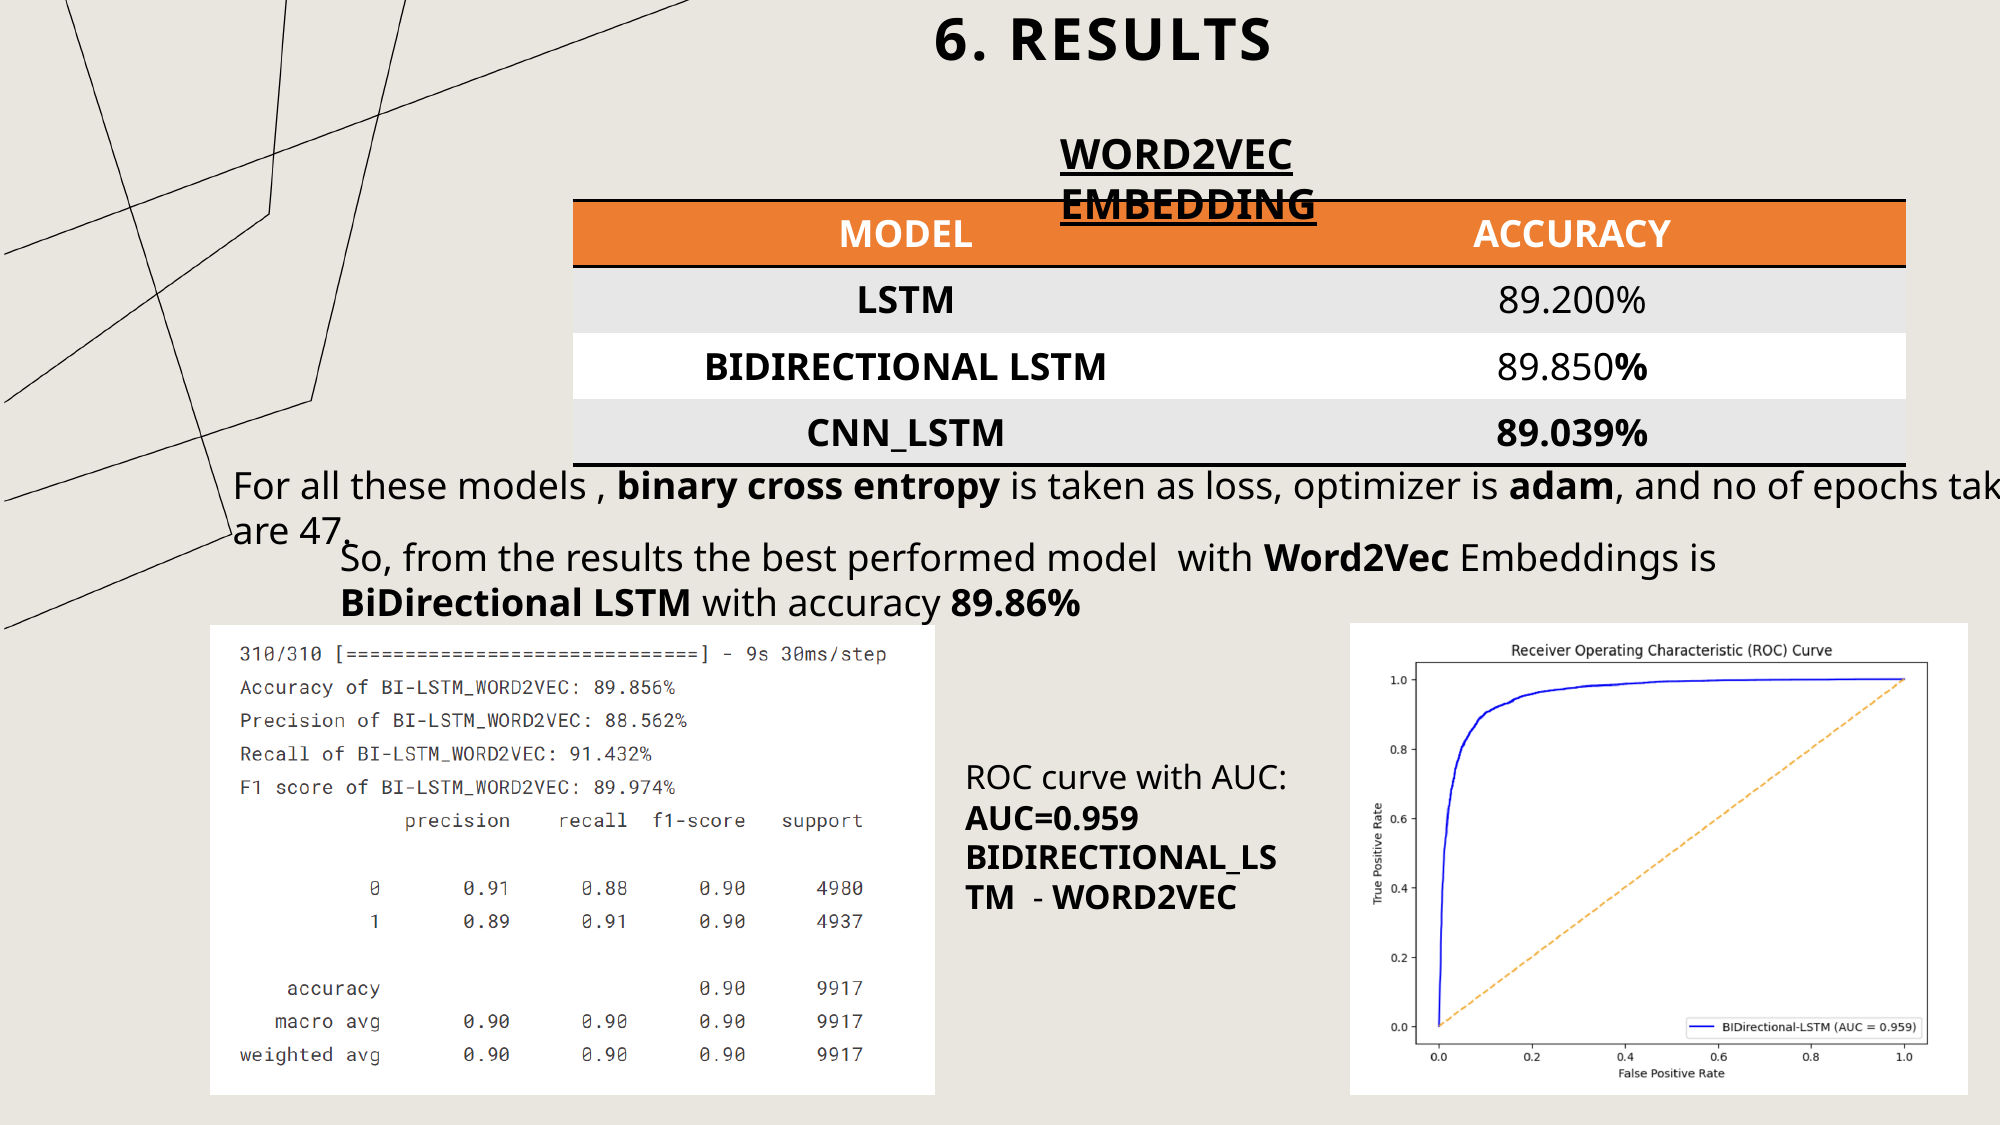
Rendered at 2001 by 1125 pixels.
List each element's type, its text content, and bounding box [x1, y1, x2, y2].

table_cell 89.039% [1239, 399, 1906, 454]
table_header ACCURACY [1239, 202, 1906, 265]
title 6. RESULTS [380, 34, 1849, 151]
picture [1350, 623, 1968, 1095]
text_box So, from the results the best performed model with Word2Vec Embeddings is BiDirectional LSTM with accuracy 89.86% [324, 526, 1984, 632]
text_box For all these models , binary cross entropy is taken as loss, optimizer is adam, and no of epochs taken are 47. [217, 454, 2000, 560]
table_header MODEL [573, 202, 1239, 265]
text_box ROC curve with AUC: AUC=0.959 BIDIRECTIONAL_LSTM - WORD2VEC [950, 749, 1308, 924]
picture [4, 0, 935, 1095]
slide_number 19 [1412, 1095, 1863, 1103]
table_cell LSTM [573, 268, 1239, 333]
table_cell BIDIRECTIONAL LSTM [573, 333, 1239, 399]
table_cell 89.200% [1239, 268, 1906, 333]
table_cell CNN_LSTM [573, 399, 1239, 454]
table_cell 89.850% [1239, 333, 1906, 399]
text_box WORD2VEC EMBEDDING [1045, 120, 1534, 235]
